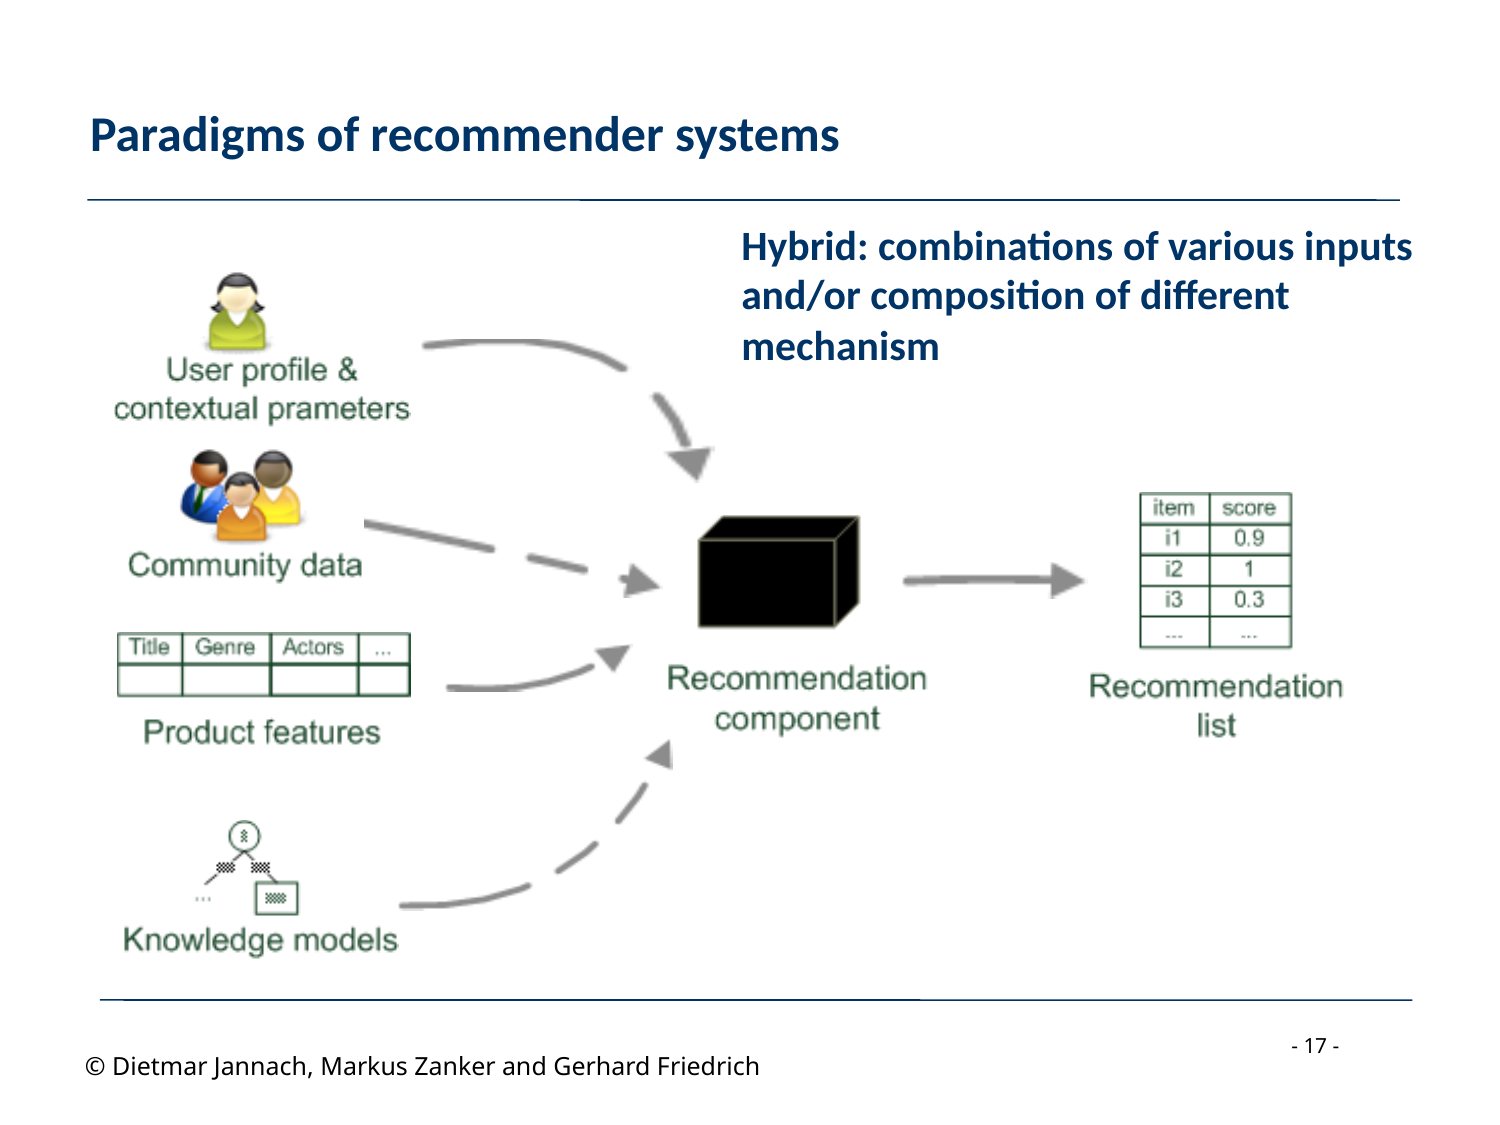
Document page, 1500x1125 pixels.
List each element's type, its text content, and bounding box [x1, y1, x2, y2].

text_box Hybrid: combinations of various inputs and/or composition of different mechanism [726, 210, 1477, 376]
title Paradigms of recommender systems [74, 37, 1426, 226]
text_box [114, 269, 715, 483]
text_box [122, 737, 673, 962]
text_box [667, 491, 1355, 747]
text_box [128, 446, 663, 598]
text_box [116, 632, 633, 755]
